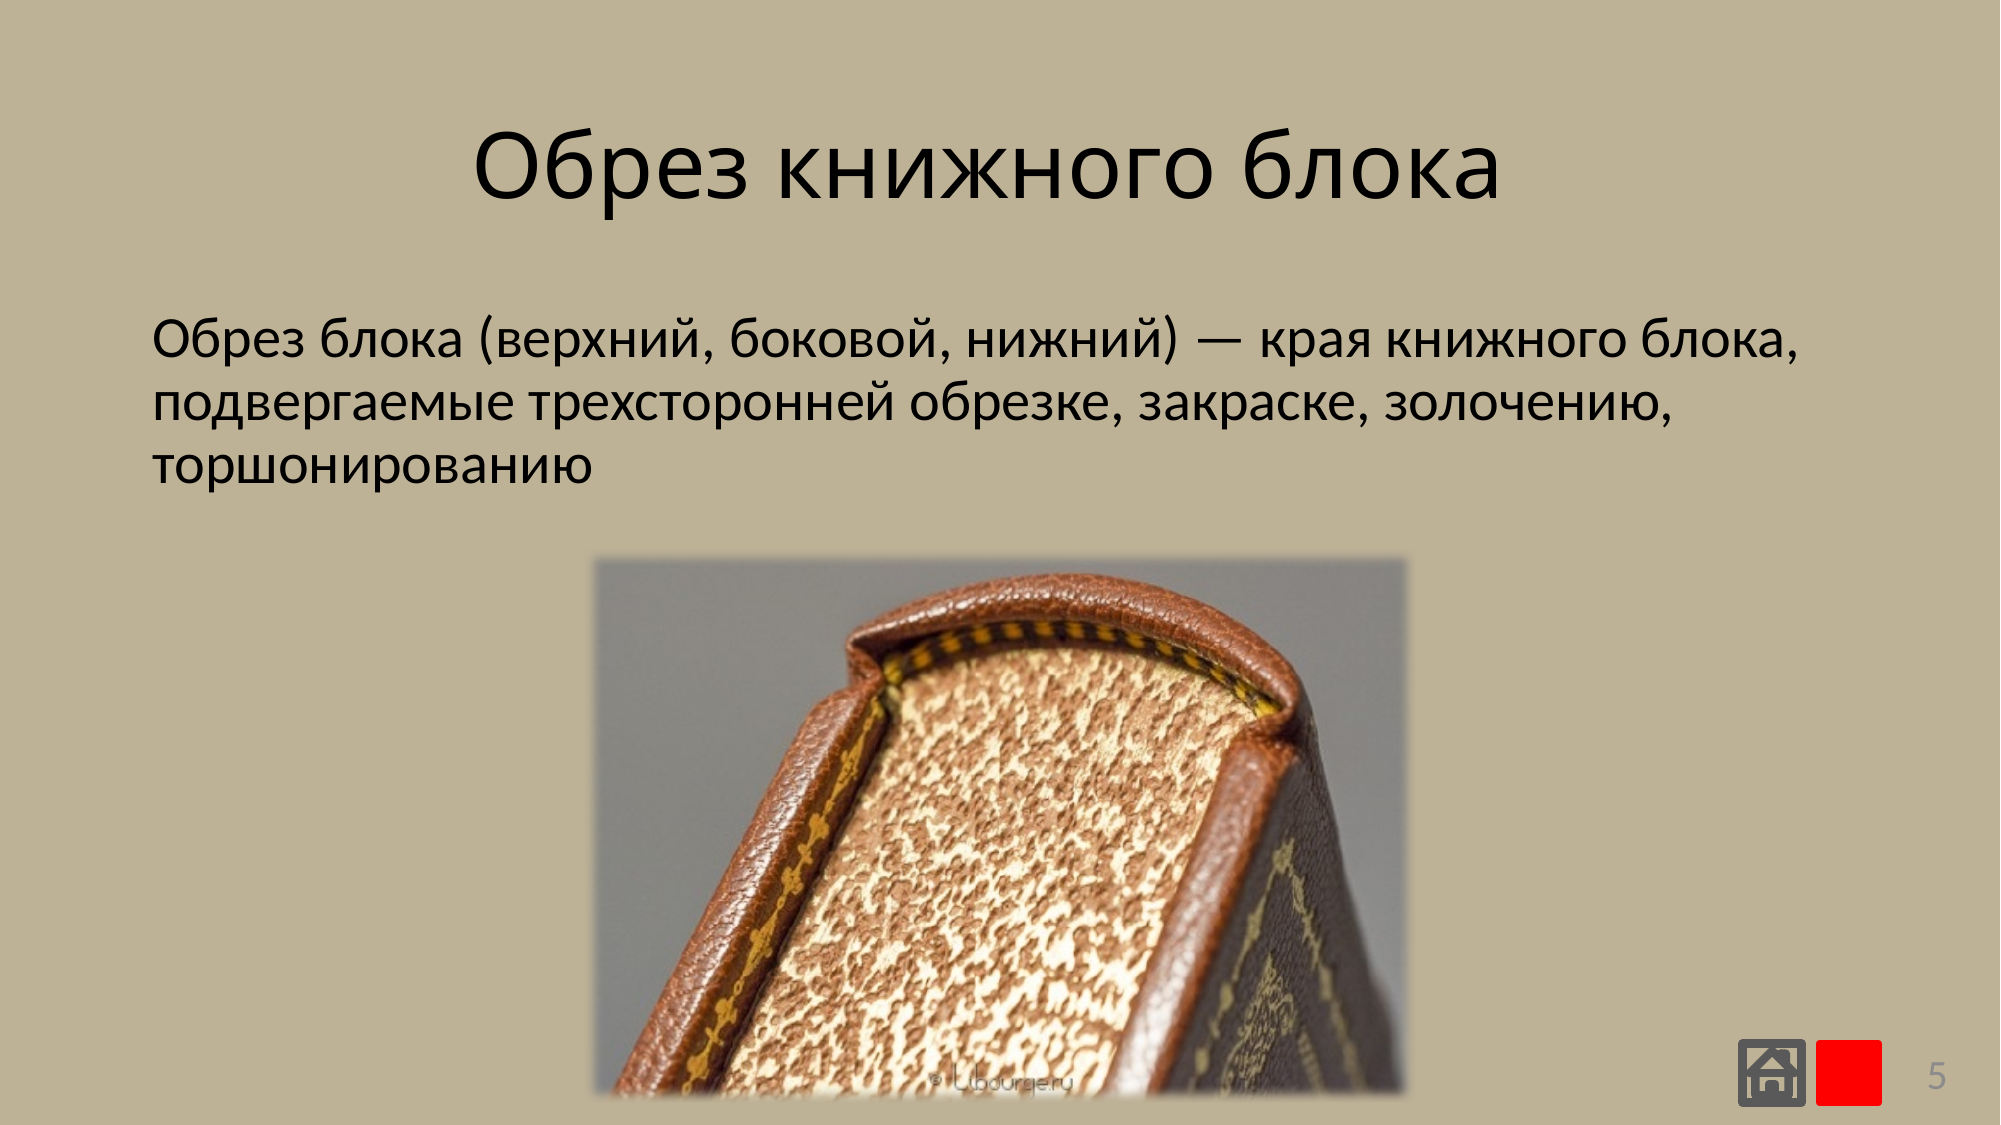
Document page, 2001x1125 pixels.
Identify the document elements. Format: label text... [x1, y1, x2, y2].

slide_number 5 [1512, 1042, 1963, 1103]
list Обрез блока (верхний, боковой, нижний) — края книжного блока, подвергаемые трехсторонней обрезке, закраске, золочению, торшонированию [137, 299, 1863, 1014]
picture [584, 548, 1416, 1103]
title Обрез книжного блока [137, 59, 1863, 278]
